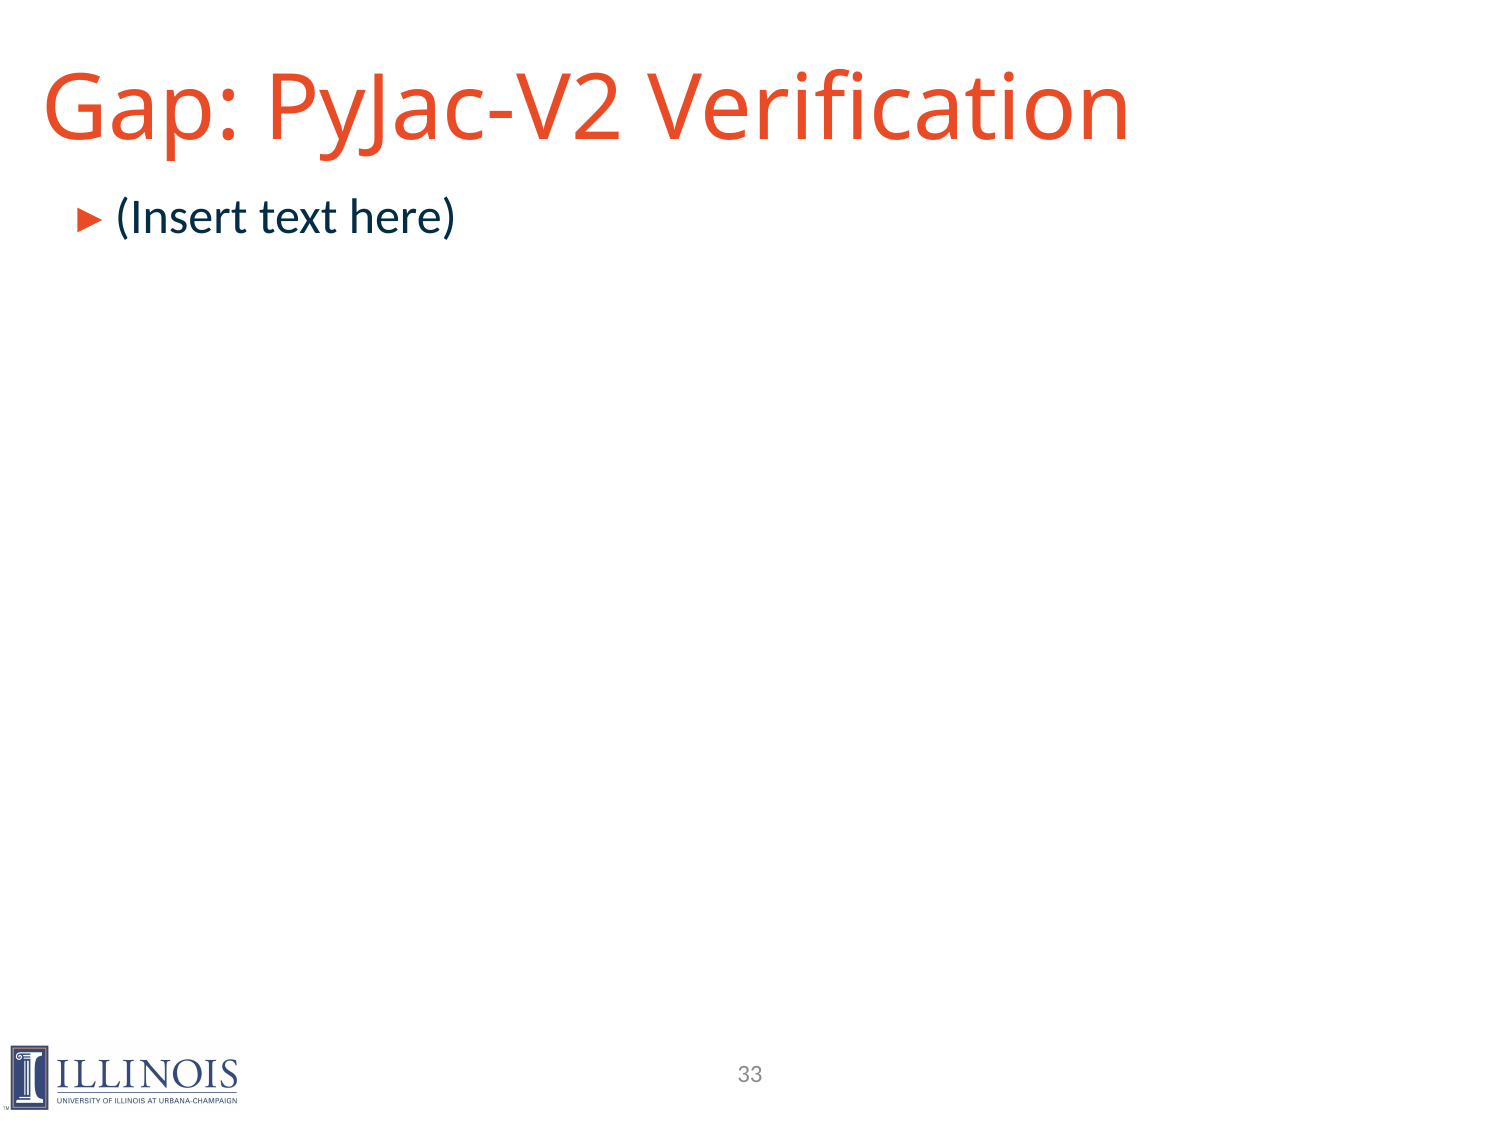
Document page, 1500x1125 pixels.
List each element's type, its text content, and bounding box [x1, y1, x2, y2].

title Gap: PyJac-V2 Verification [26, 36, 1438, 183]
text_box (Insert text here) [62, 182, 1407, 1016]
picture [0, 1042, 241, 1113]
slide_number 33 [718, 1042, 782, 1103]
